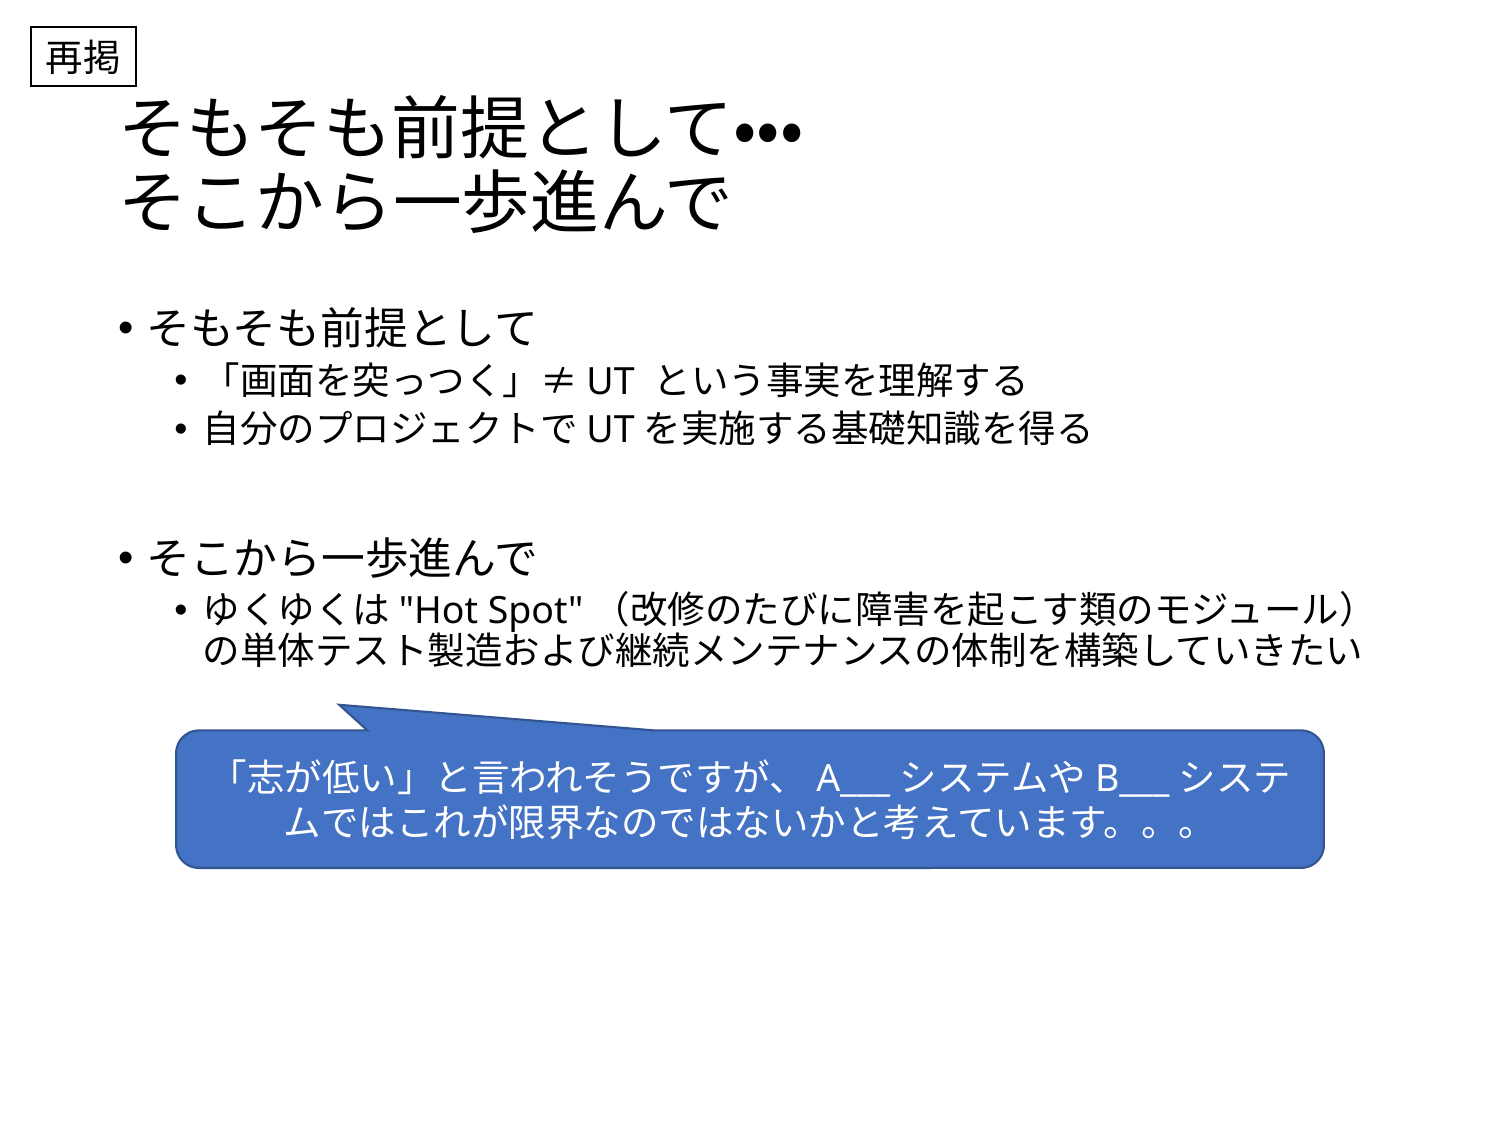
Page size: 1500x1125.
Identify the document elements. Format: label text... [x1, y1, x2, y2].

text_box 再掲 [30, 26, 137, 87]
list そもそも前提として 「画面を突っつく」≠UT という事実を理解する 自分のプロジェクトでUTを実施する基礎知識を得る そこから一歩進んで ゆくゆくは"Hot Spot"（改修のたびに障害を起こす類のモジュール）の単体テスト製造および継続メンテナンスの体制を構築していきたい [103, 299, 1397, 1014]
text_box 「志が低い」と言われそうですが、A___システムやB___システムではこれが限界なのではないかと考えています。。。 [175, 703, 1325, 870]
title そもそも前提として・・・ そこから一歩進んで [103, 59, 1397, 278]
